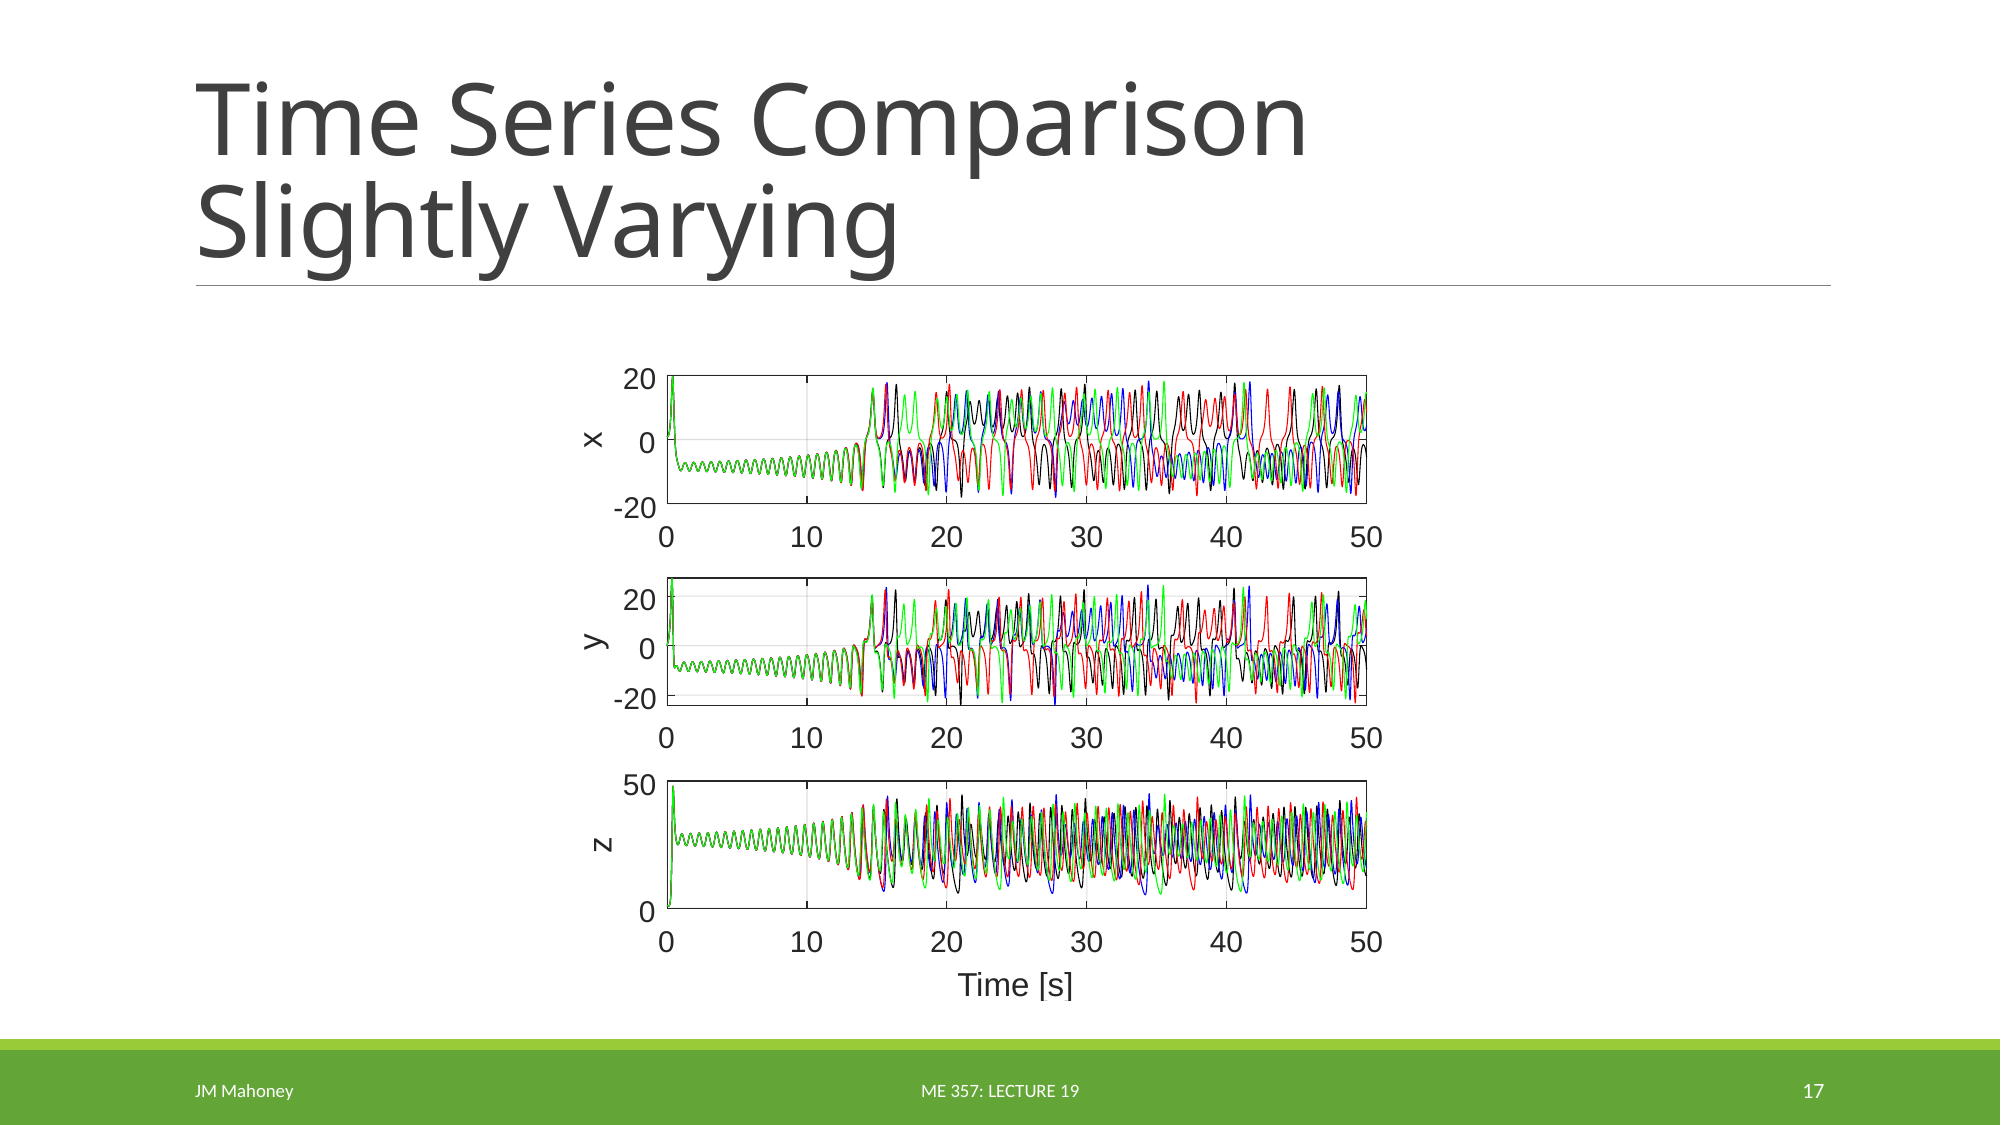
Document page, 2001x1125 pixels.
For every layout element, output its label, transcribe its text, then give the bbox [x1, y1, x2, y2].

footer ME 357: Lecture 19 [604, 1059, 1396, 1120]
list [548, 324, 1451, 1001]
slide_number JM Mahoney [180, 1059, 586, 1120]
slide_number 17 [1624, 1059, 1840, 1120]
